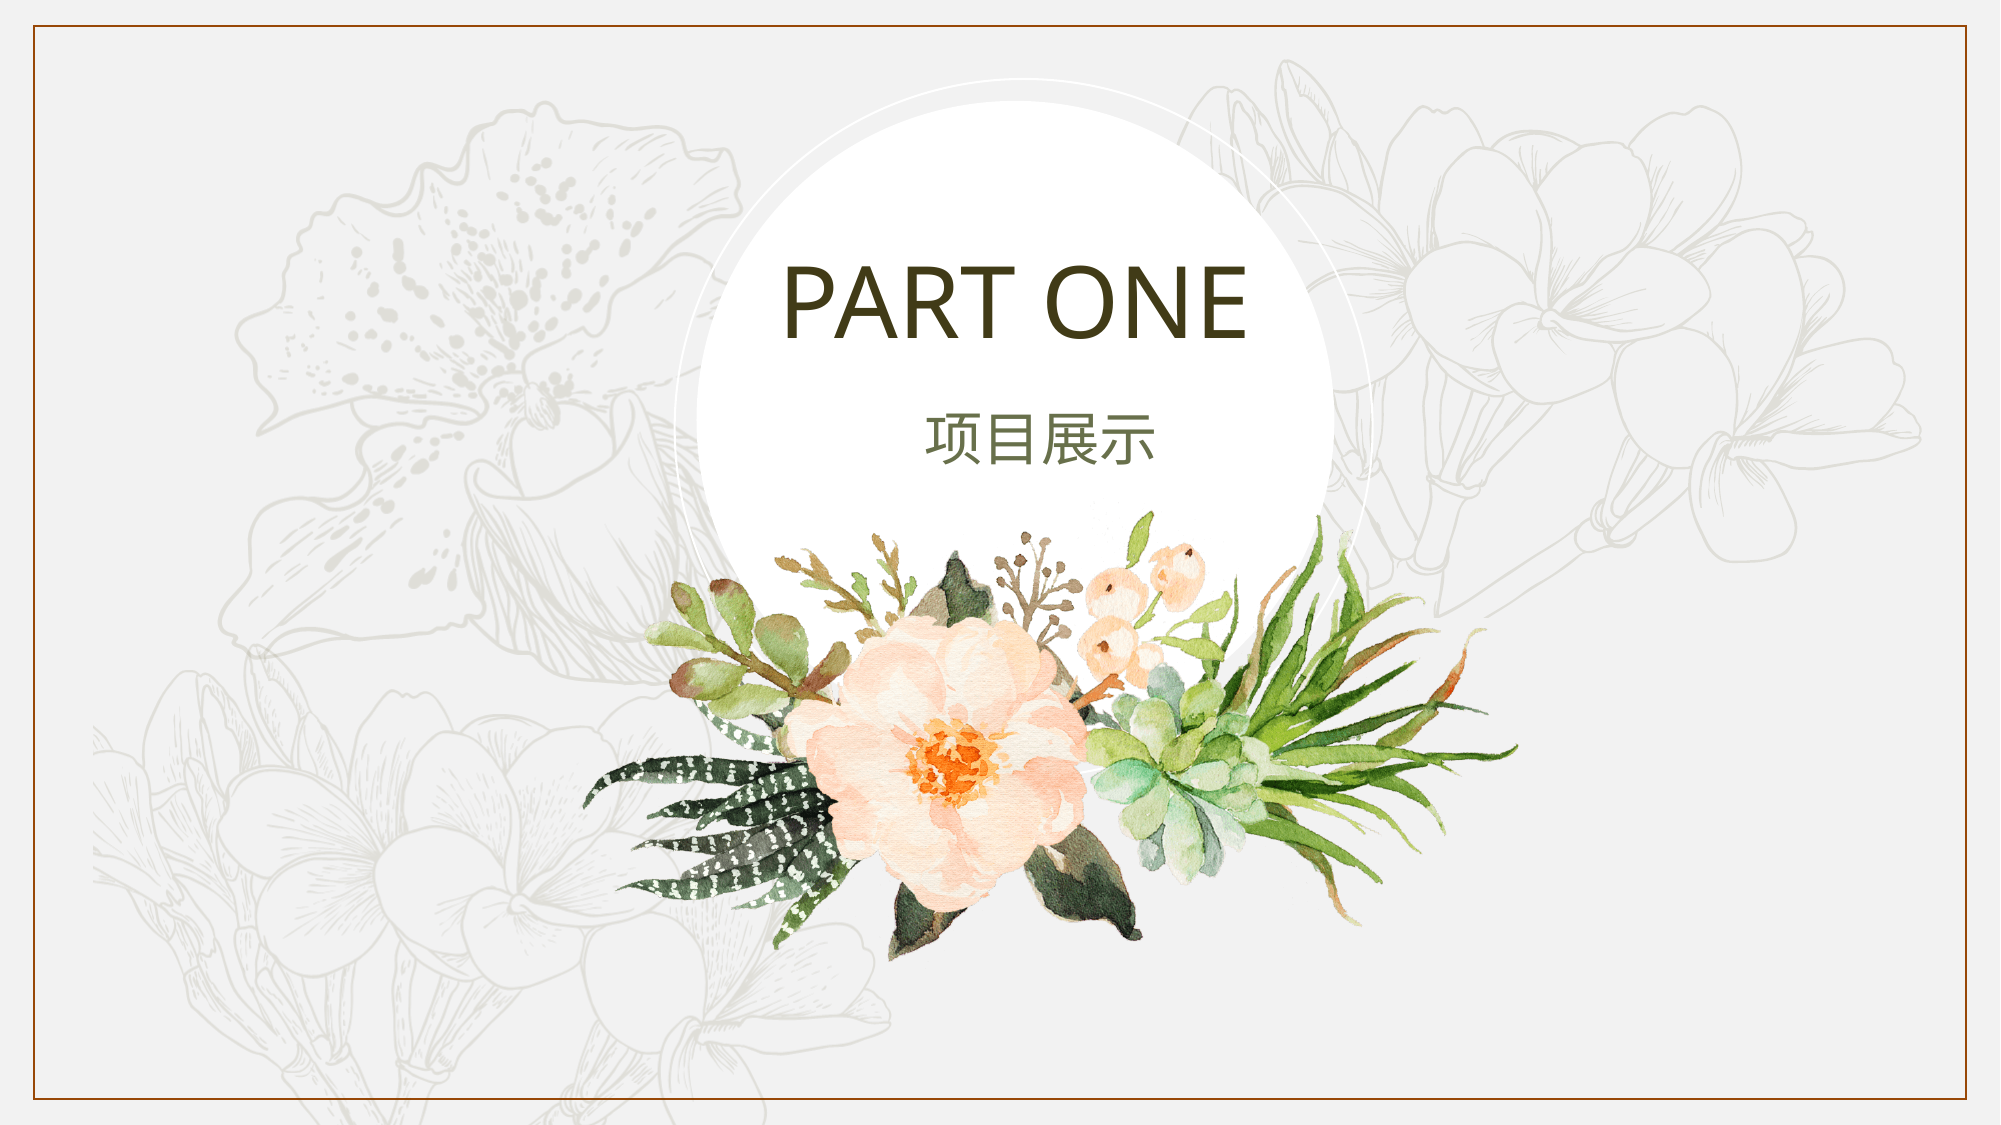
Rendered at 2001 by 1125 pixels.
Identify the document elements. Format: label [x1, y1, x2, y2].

text_box [92, 56, 1923, 1125]
picture [564, 482, 1533, 996]
text_box [33, 25, 1967, 1100]
